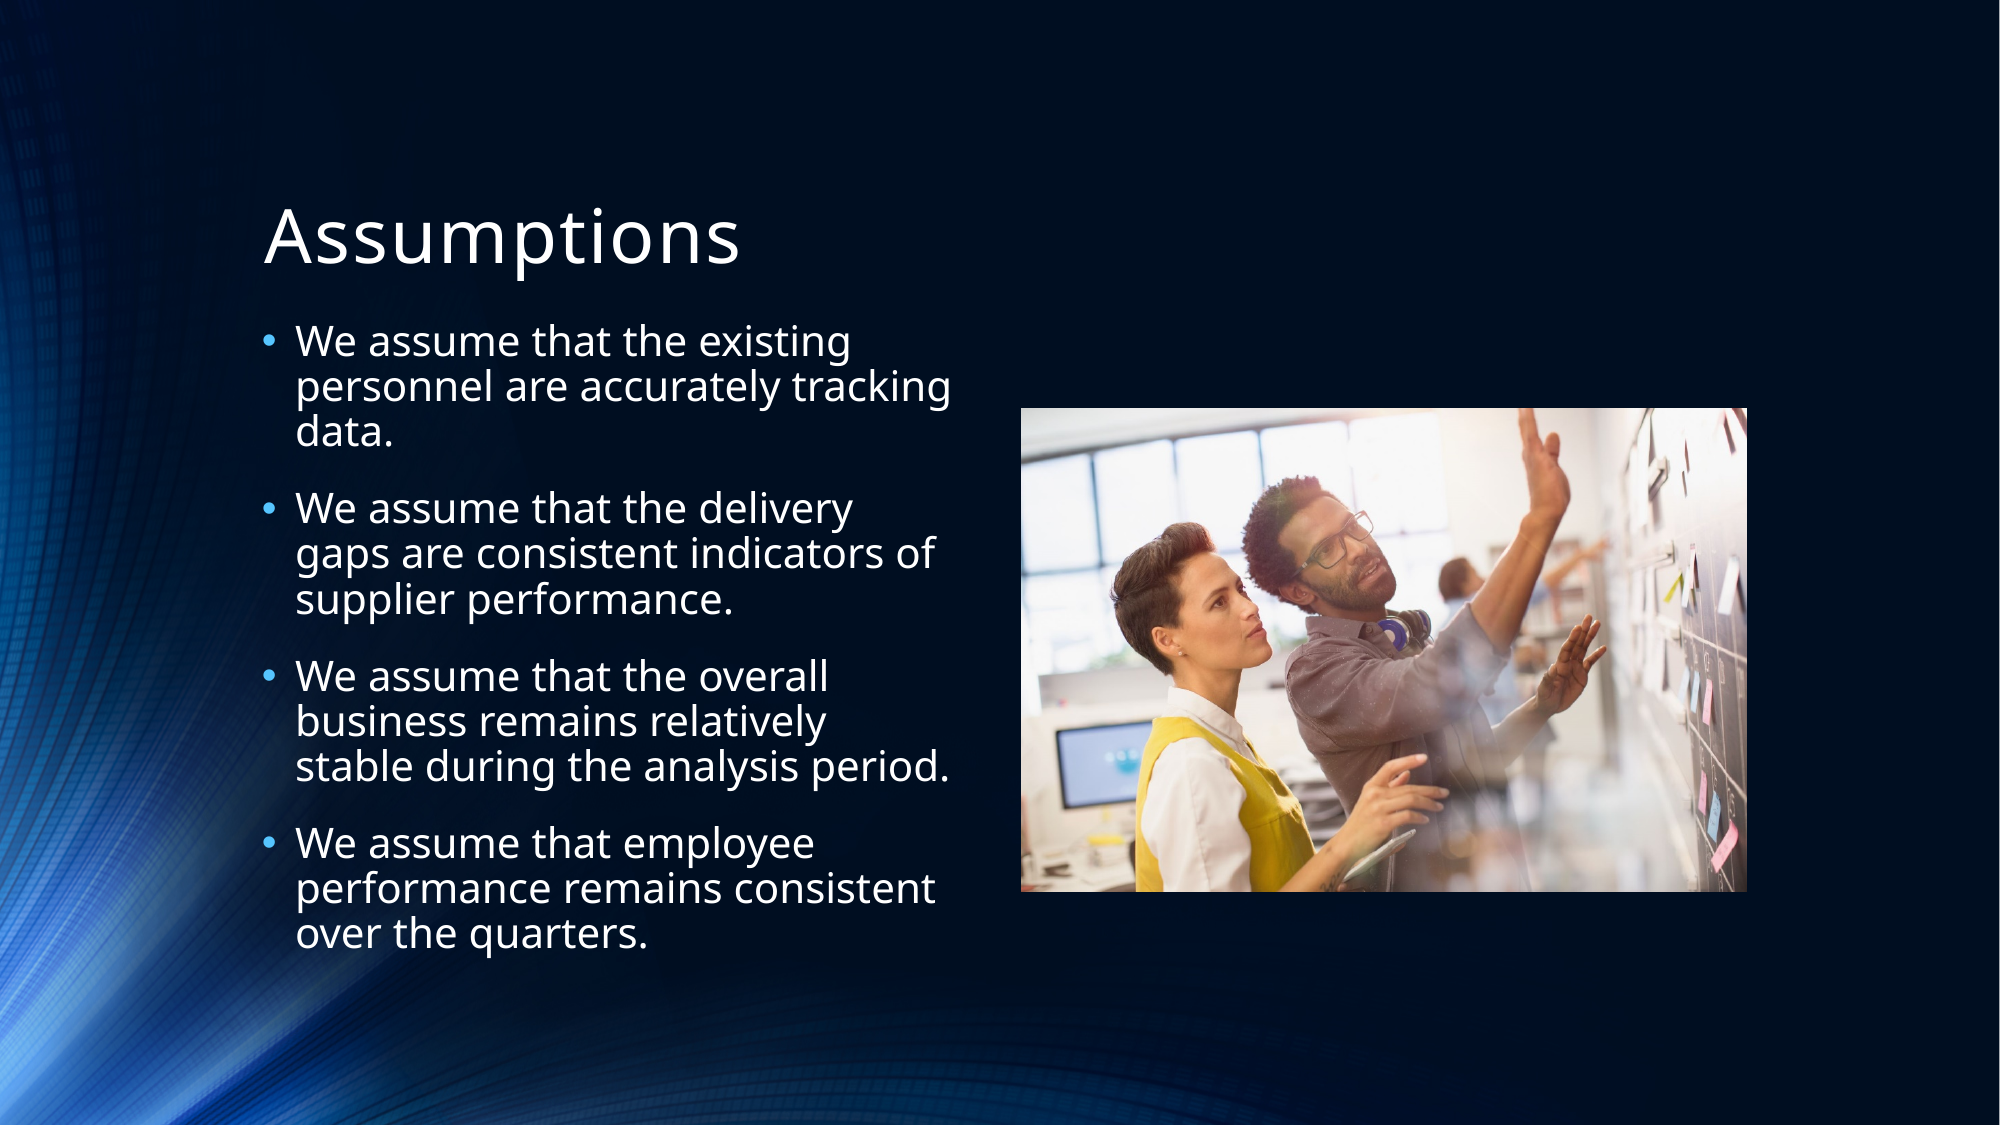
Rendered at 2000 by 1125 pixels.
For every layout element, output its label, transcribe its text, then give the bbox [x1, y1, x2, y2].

title Assumptions [249, 62, 1750, 288]
list We assume that the existing personnel are accurately tracking data. We assume that the delivery gaps are consistent indicators of supplier performance. We assume that the overall business remains relatively stable during the analysis period. We assume that employee performance remains consistent over the quarters. [246, 312, 972, 988]
picture [0, 0, 2000, 1125]
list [1021, 408, 1747, 892]
